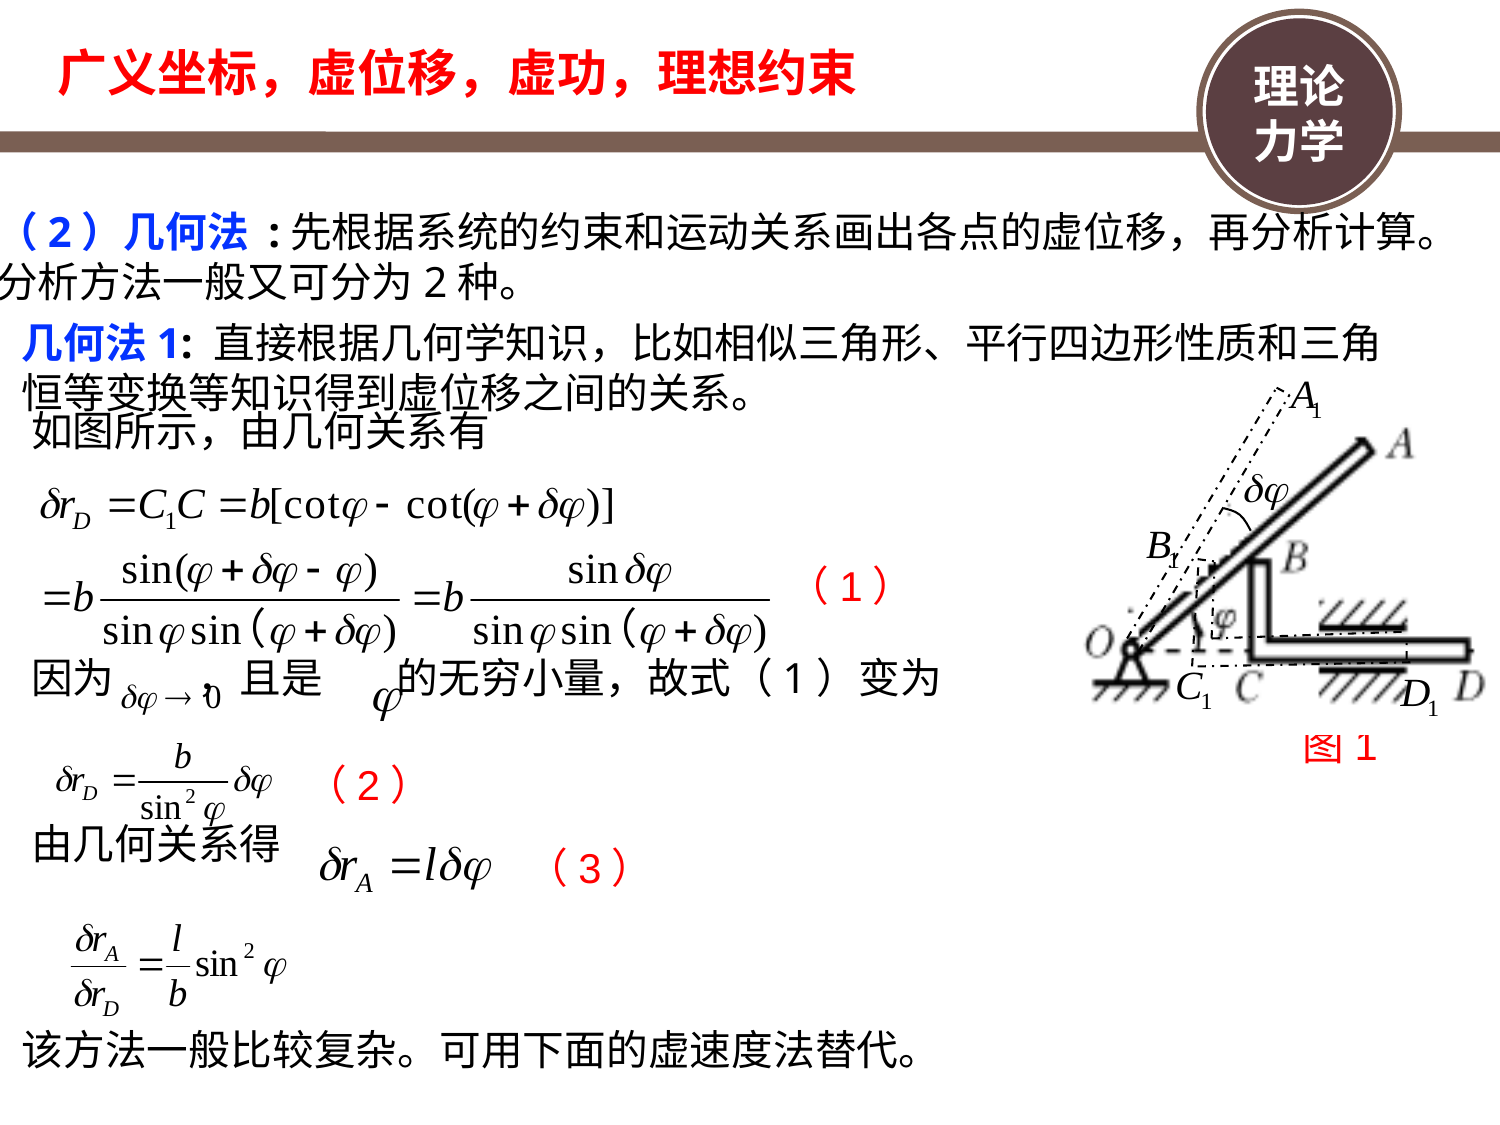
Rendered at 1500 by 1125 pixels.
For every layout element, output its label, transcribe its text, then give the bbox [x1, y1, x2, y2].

text_box 几何法1: 直接根据几何学知识，比如相似三角形、平行四边形性质和三角恒等变换等知识得到虚位移之间的关系。 [13, 308, 1396, 426]
text_box 如图所示，由几何关系有 [22, 396, 596, 511]
text_box 因为 ，且是 的无穷小量，故式（1）变为 [22, 643, 122, 758]
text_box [115, 677, 228, 724]
text_box 该方法一般比较复杂。可用下面的虚速度法替代。 [13, 1015, 1058, 1125]
text_box 由几何关系得 [22, 809, 387, 924]
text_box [33, 476, 780, 664]
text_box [64, 914, 294, 1025]
title 广义坐标，虚位移，虚功，理想约束 [48, 35, 1232, 108]
text_box （3） [518, 833, 704, 900]
text_box （2） [296, 750, 482, 817]
text_box 图1 [1294, 740, 1396, 825]
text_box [1057, 368, 1500, 735]
text_box （2）几何法 :先根据系统的约束和运动关系画出各点的虚位移，再分析计算。分析方法一般又可分为2种。 [0, 197, 1471, 315]
text_box （1） [788, 551, 965, 619]
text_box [49, 733, 279, 834]
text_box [366, 677, 413, 733]
text_box 因为 ，且是 的无穷小量，故式（1）变为 [226, 643, 1036, 758]
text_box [311, 832, 502, 901]
